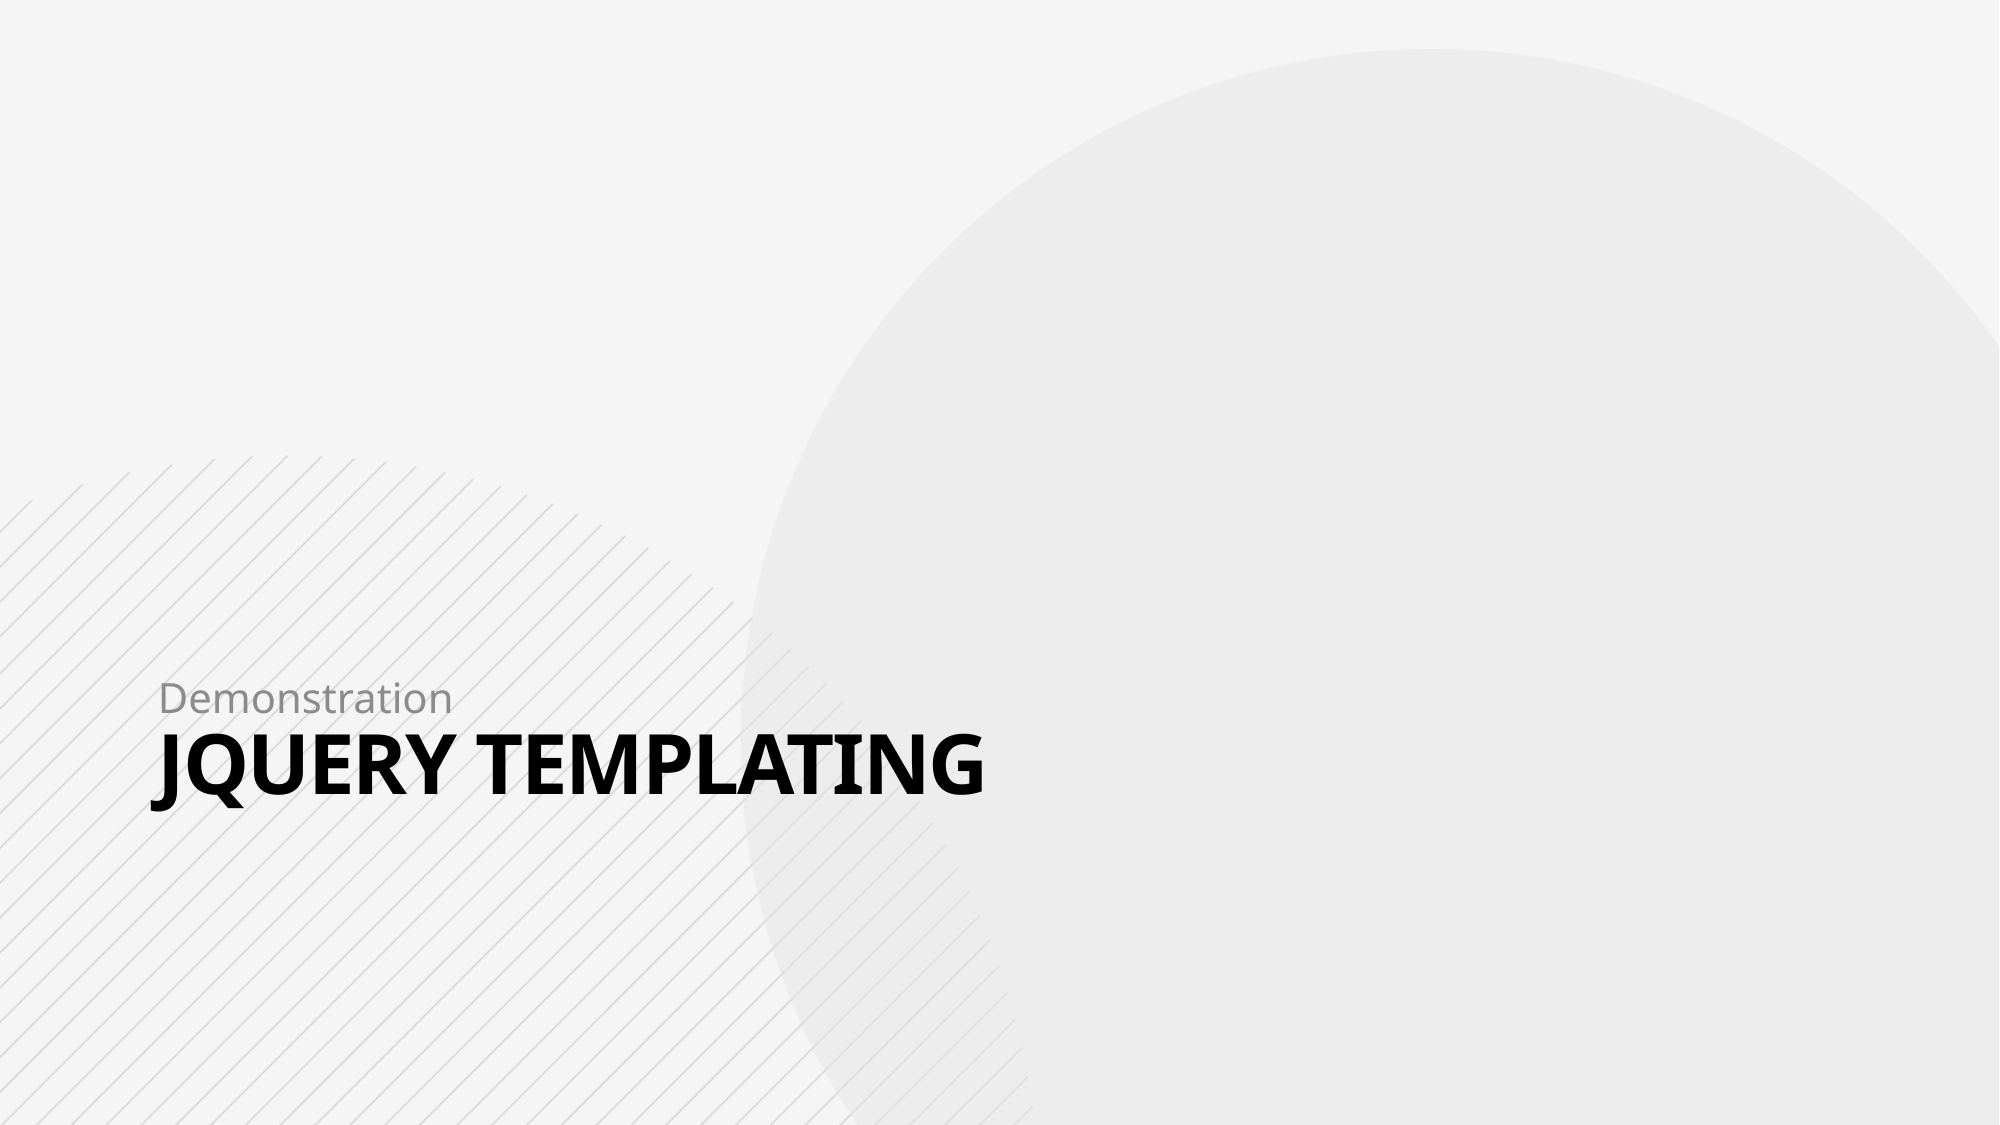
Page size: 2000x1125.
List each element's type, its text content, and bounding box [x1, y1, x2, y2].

picture [0, 0, 2000, 1125]
list Demonstration [157, 677, 1858, 723]
title jQuery Templating [157, 723, 1858, 814]
